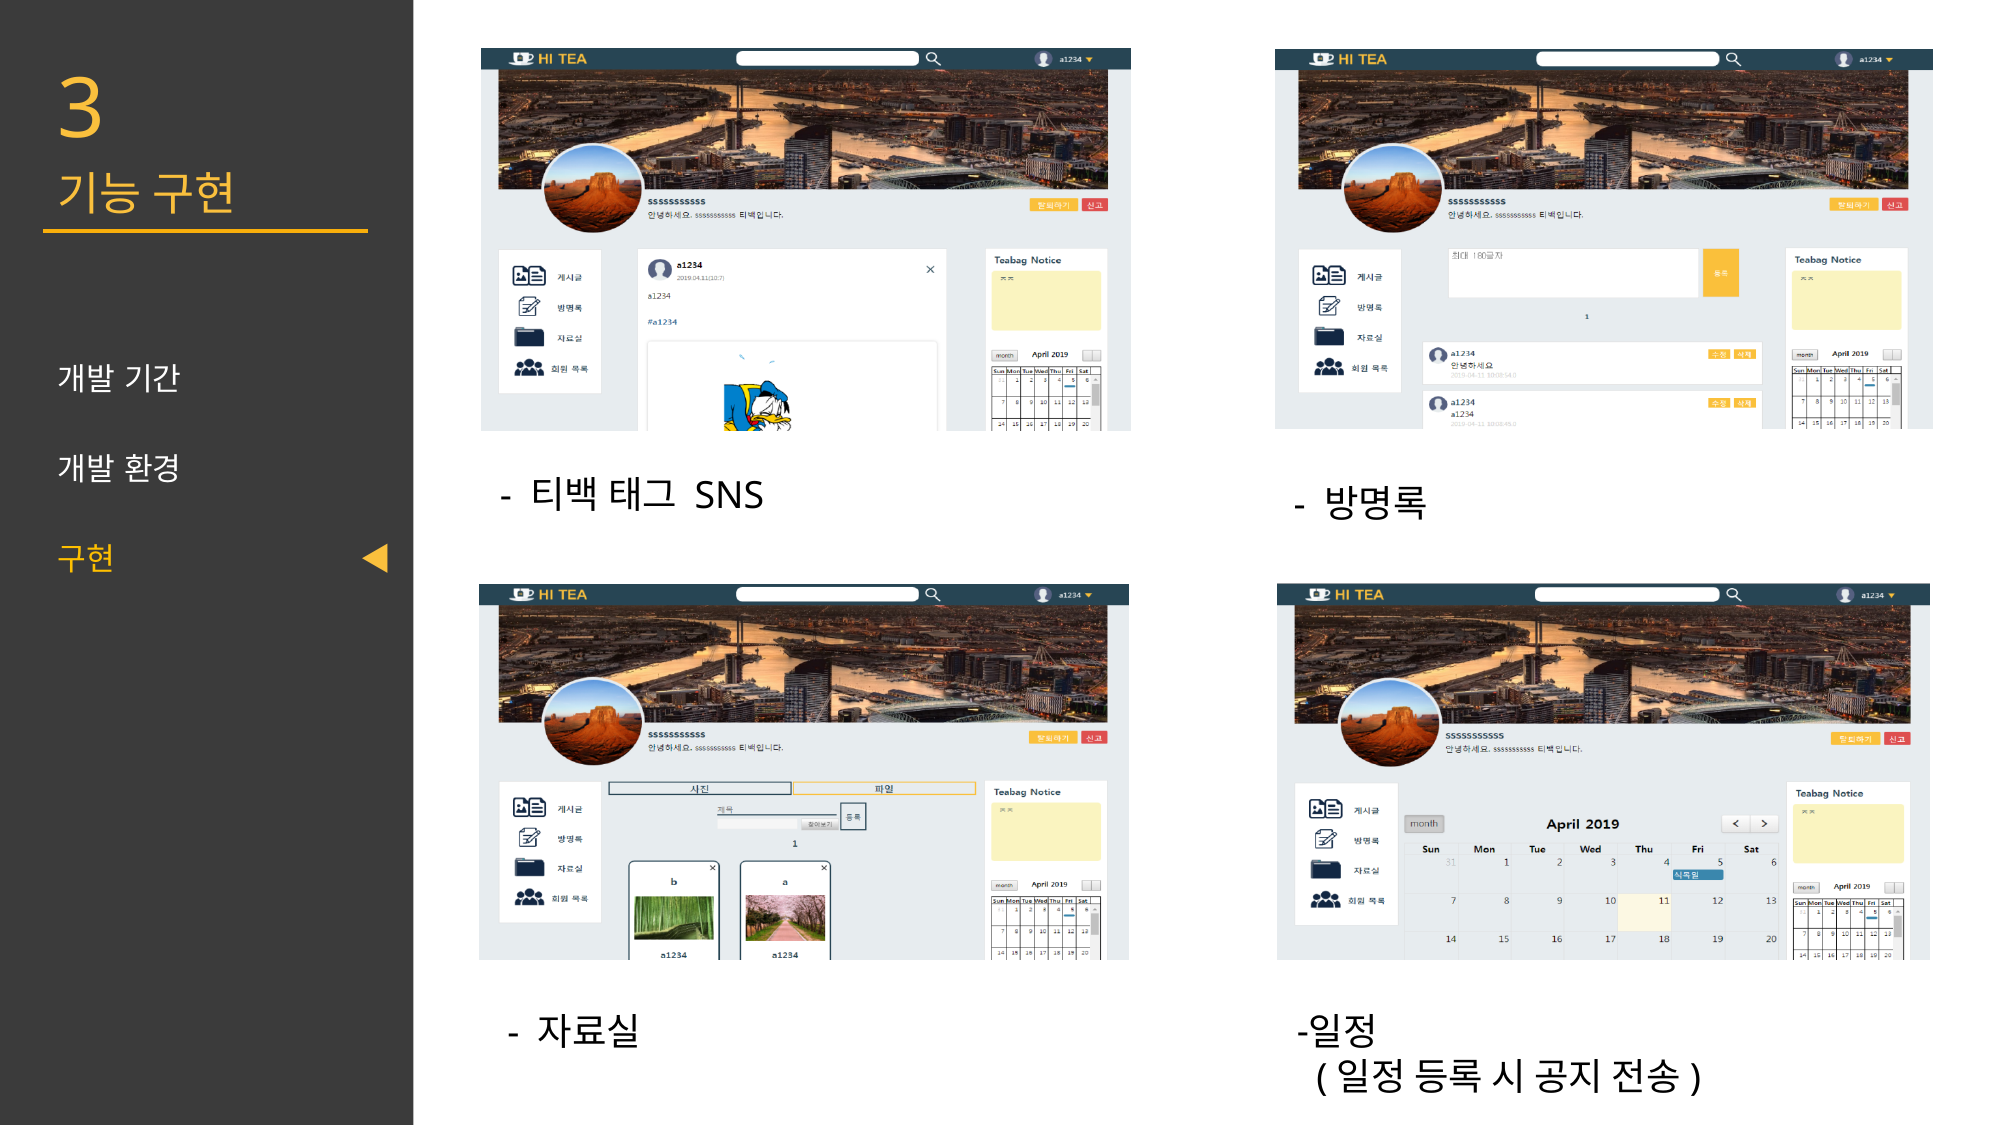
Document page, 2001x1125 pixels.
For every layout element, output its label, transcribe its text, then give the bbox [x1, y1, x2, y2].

text_box 일정 (일정 등록 시 공지 전송) [1281, 1000, 1717, 1106]
text_box - 티백 태그 SNS [484, 463, 780, 524]
picture [479, 584, 1129, 960]
text_box 3 기능 구현 개발 기간 개발 환경 구현 ◀ [42, 26, 407, 644]
picture [1276, 583, 1930, 961]
text_box [0, 0, 414, 1125]
text_box - 자료실 [492, 1000, 657, 1061]
picture [481, 48, 1131, 431]
text_box - 방명록 [1278, 472, 1443, 533]
picture [1275, 49, 1933, 429]
